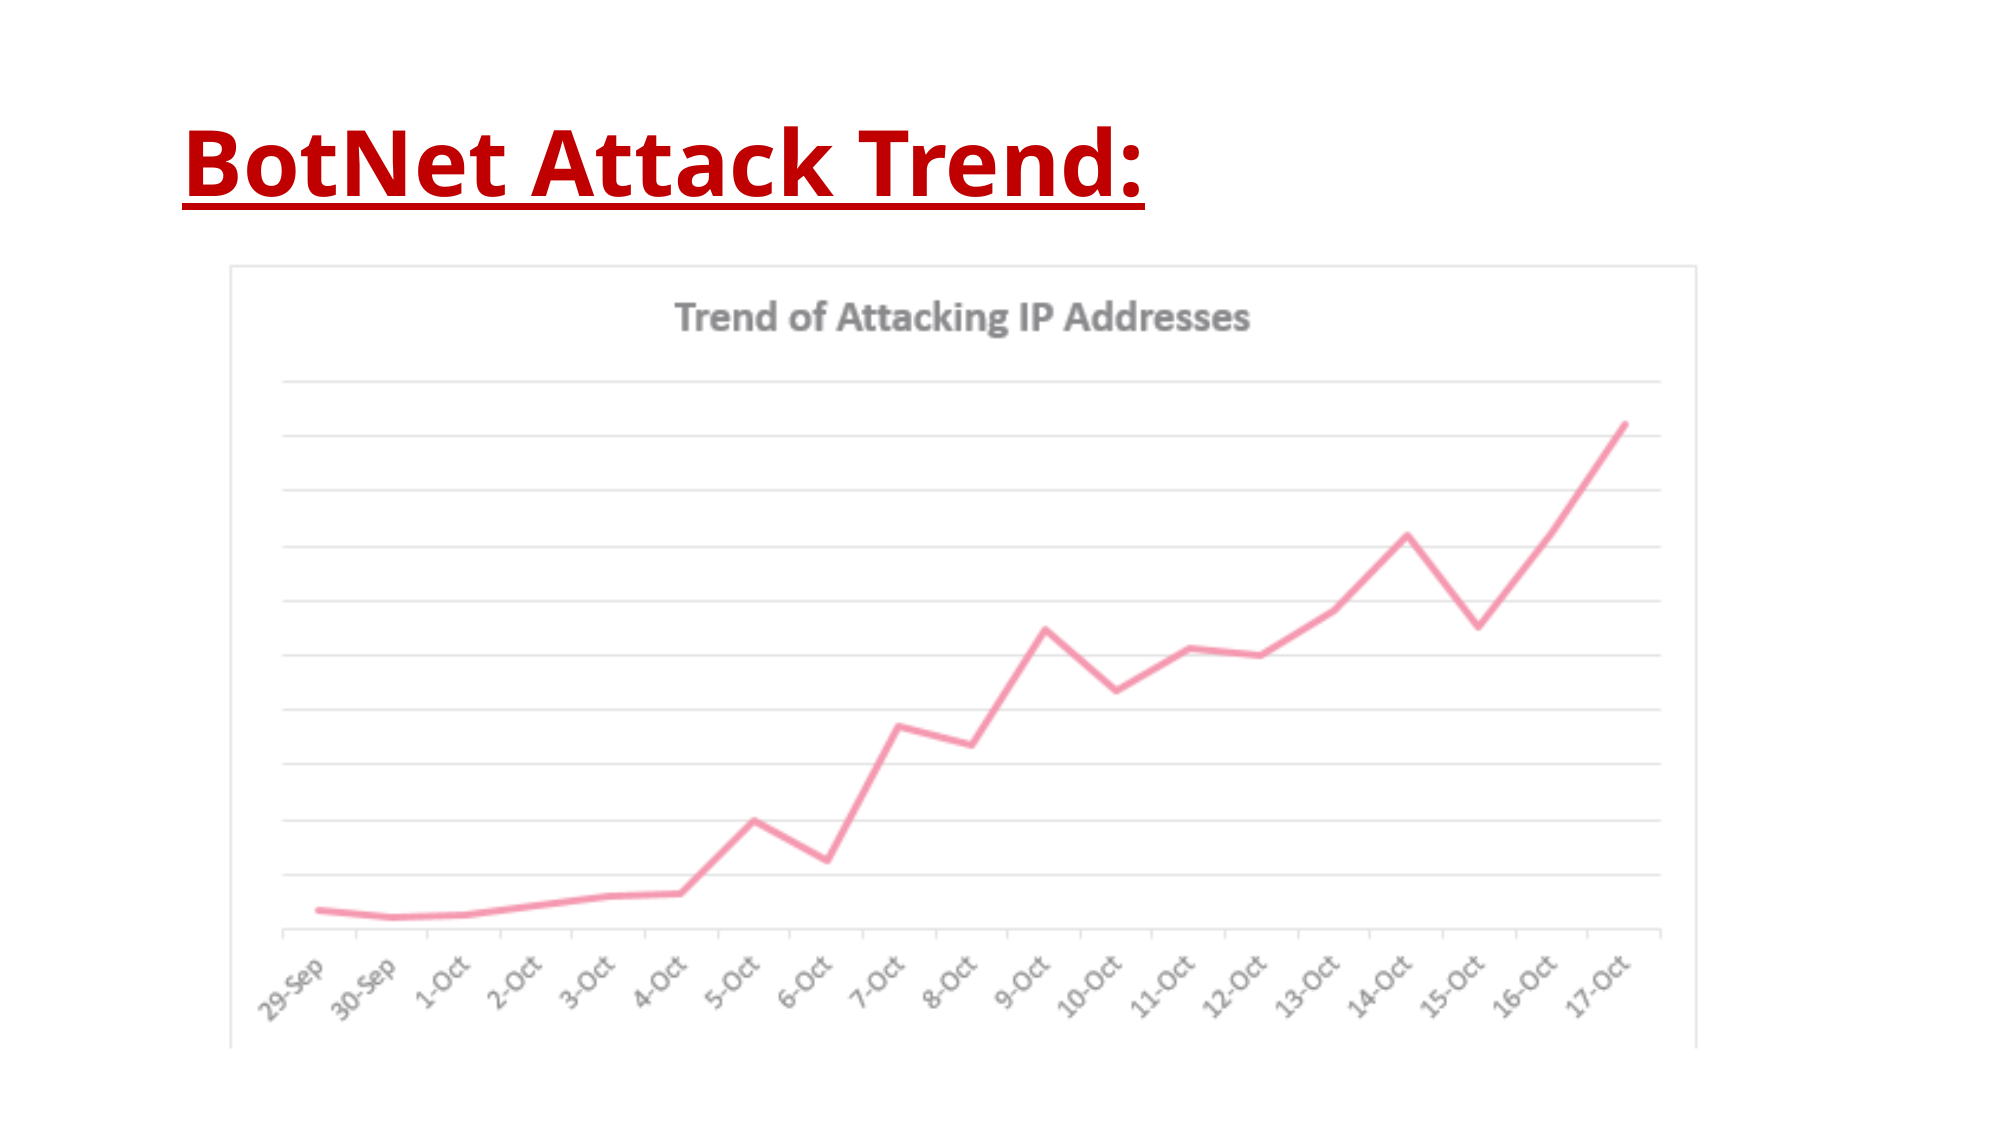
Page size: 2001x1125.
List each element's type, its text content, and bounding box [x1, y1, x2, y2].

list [190, 242, 1717, 1075]
title BotNet Attack Trend: [166, 57, 1892, 276]
